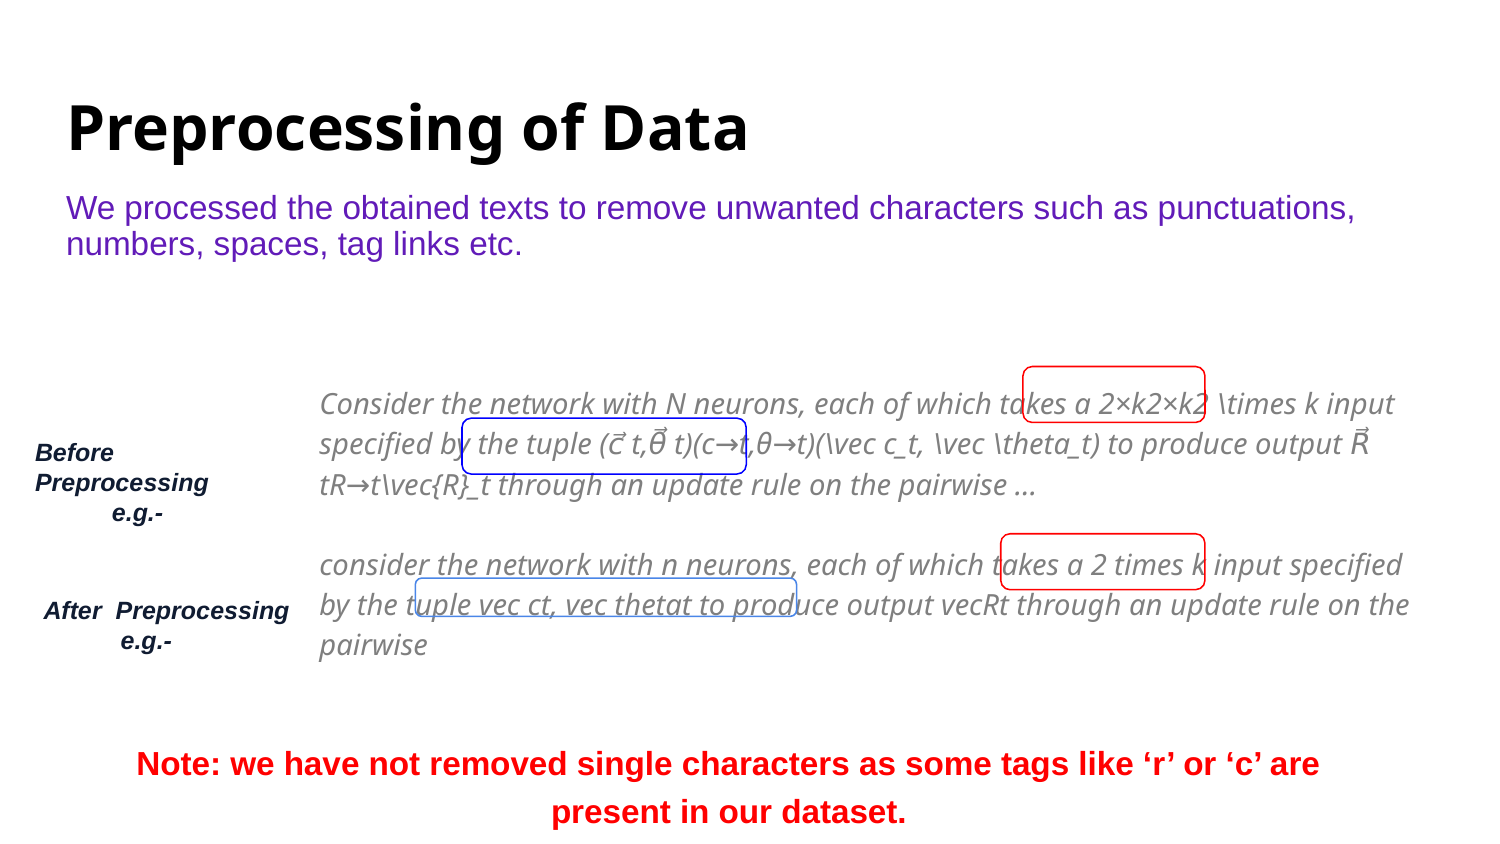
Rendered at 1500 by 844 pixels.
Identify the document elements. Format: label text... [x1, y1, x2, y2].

text_box Before Preprocessing e.g.- [19, 421, 305, 478]
text_box [1000, 533, 1205, 590]
title Preprocessing of Data [51, 72, 1449, 176]
text_box Note: we have not removed single characters as some tags like ‘r’ or ‘c’ are present in our dataset. [105, 719, 1353, 799]
text_box [461, 418, 747, 475]
text_box After Preprocessing e.g.- [28, 579, 313, 636]
list Consider the network with N neurons, each of which takes a 2×k2×k2 \times k input specified by the tuple (c⃗ t,θ⃗ t)(c→t,θ→t)(\vec c_t, \vec \theta_t) to produce output R⃗ tR→t\vec{R}_t through an update rule on the pairwise ... consider the network with n neurons, each of which takes a 2 times k input specified by the tuple vec ct, vec thetat to produce output vecRt through an update rule on the pairwise [304, 365, 1431, 700]
text_box [1022, 366, 1206, 423]
text_box [415, 578, 797, 617]
text_box We processed the obtained texts to remove unwanted characters such as punctuations, numbers, spaces, tag links etc. [51, 175, 1422, 668]
